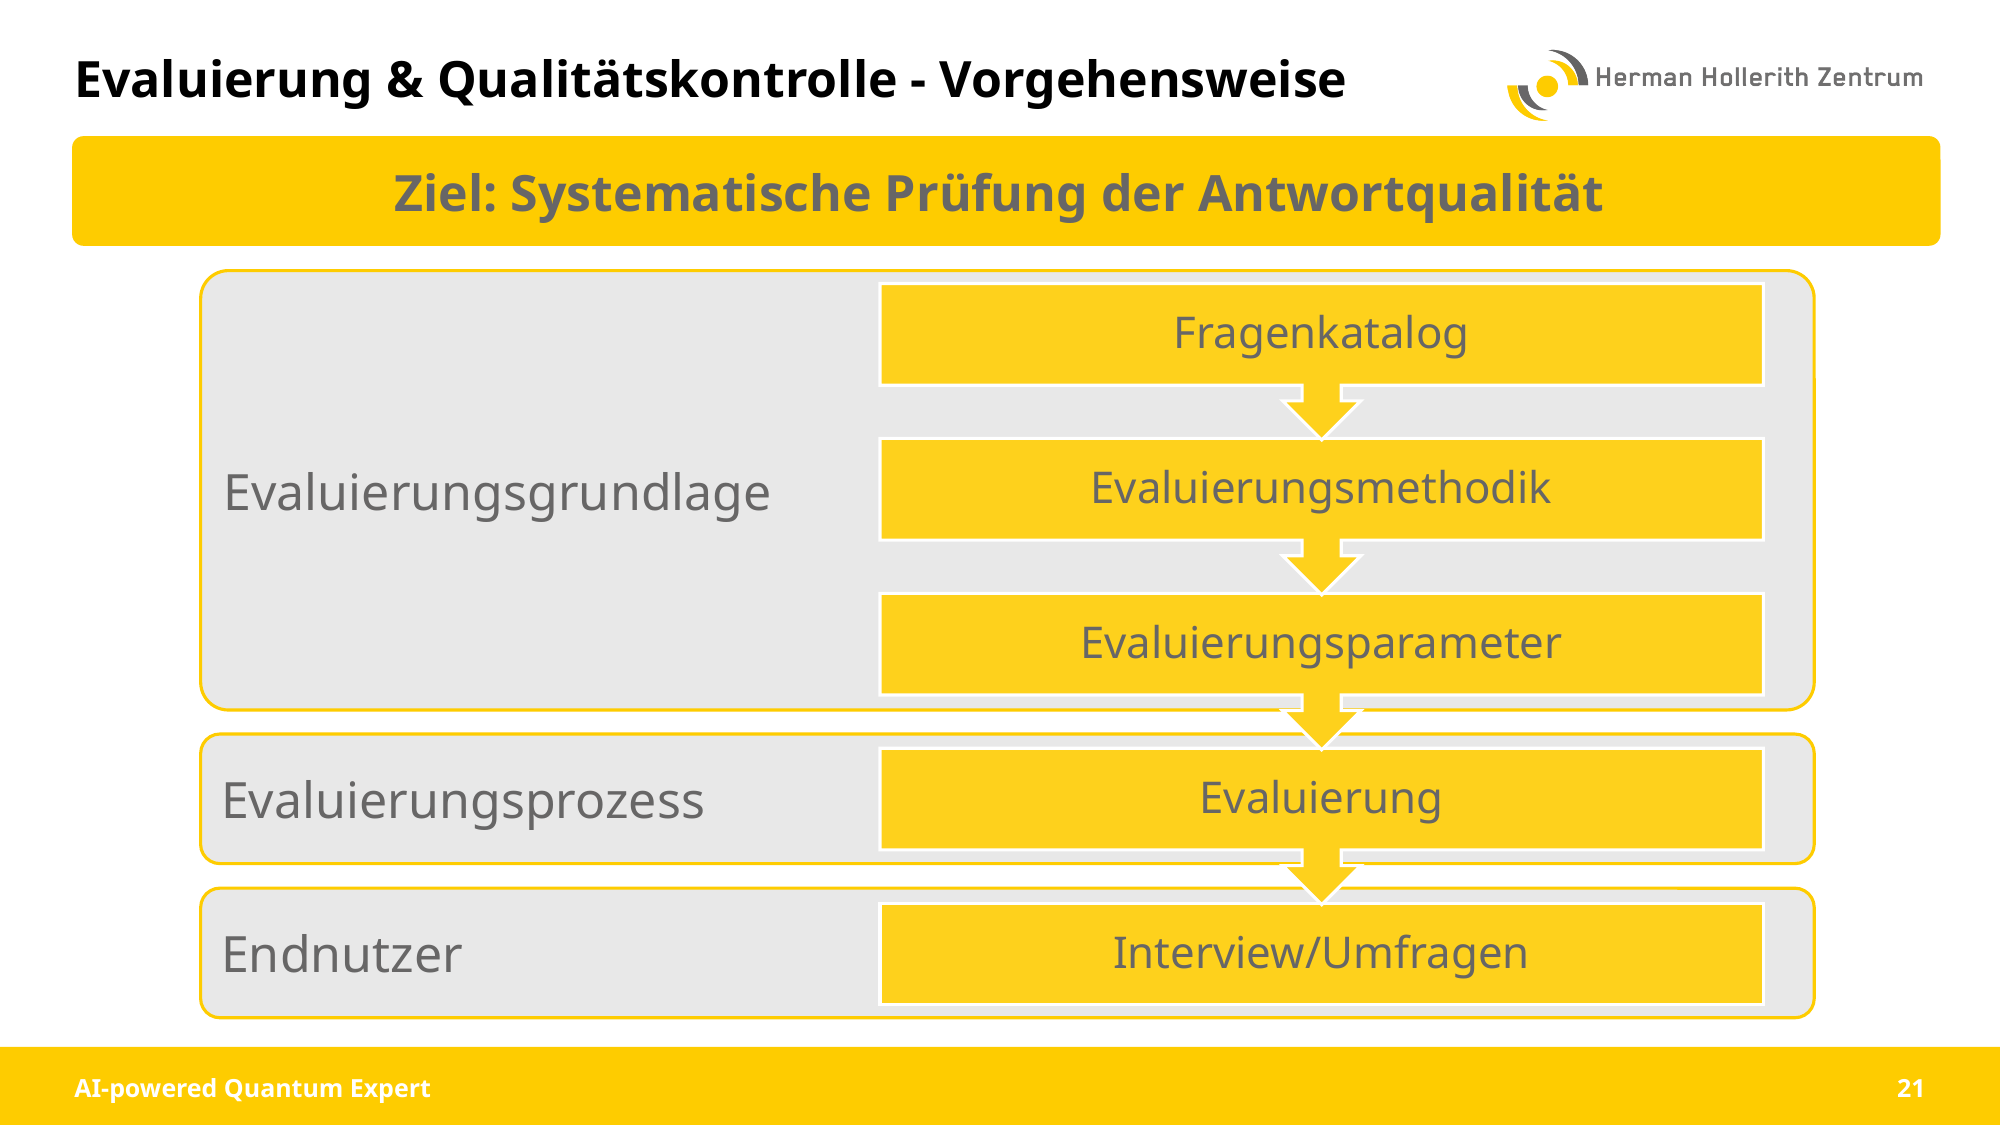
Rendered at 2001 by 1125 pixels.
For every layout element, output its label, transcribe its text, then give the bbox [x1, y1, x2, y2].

text_box Evaluierungsprozess [199, 732, 879, 866]
picture [1507, 49, 1926, 121]
text_box Ziel: Systematische Prüfung der Antwortqualität [70, 134, 1943, 248]
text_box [879, 282, 1764, 1006]
slide_number 21 [1490, 1074, 1941, 1106]
footer AI-powered Quantum Expert [59, 1074, 735, 1106]
text_box Evaluierungsprozess [1764, 732, 1816, 866]
text_box Endnutzer [199, 886, 1816, 1020]
text_box Evaluierungsgrundlage [199, 269, 1816, 712]
title Evaluierung & Qualitätskontrolle - Vorgehensweise [59, 46, 1471, 117]
